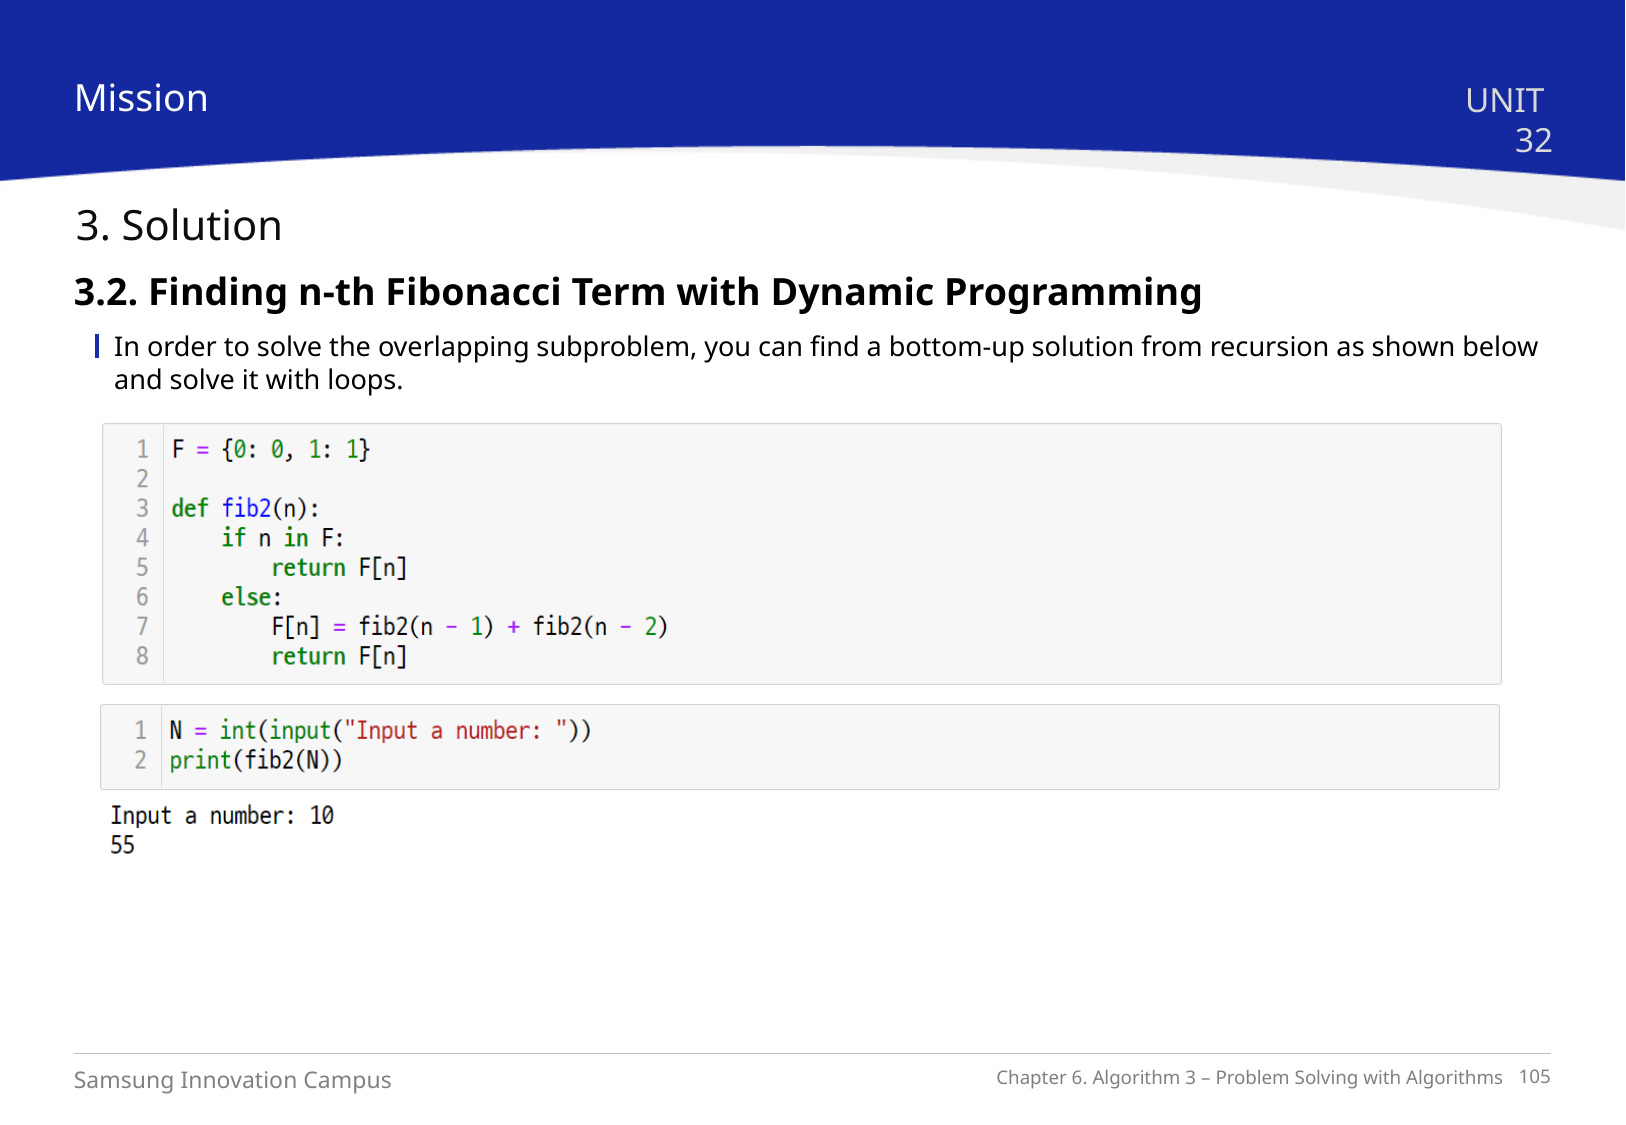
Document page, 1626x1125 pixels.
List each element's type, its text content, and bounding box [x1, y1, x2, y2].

text_box UNIT 32 [1422, 78, 1554, 159]
text_box 3. Solution [75, 198, 1554, 250]
text_box Mission [73, 73, 981, 120]
picture [0, 0, 1625, 1125]
text_box In order to solve the overlapping subproblem, you can find a bottom-up solution from recursion as shown below and solve it with loops. [94, 329, 1554, 396]
text_box 3.2. Finding n-th Fibonacci Term with Dynamic Programming [59, 260, 1519, 320]
